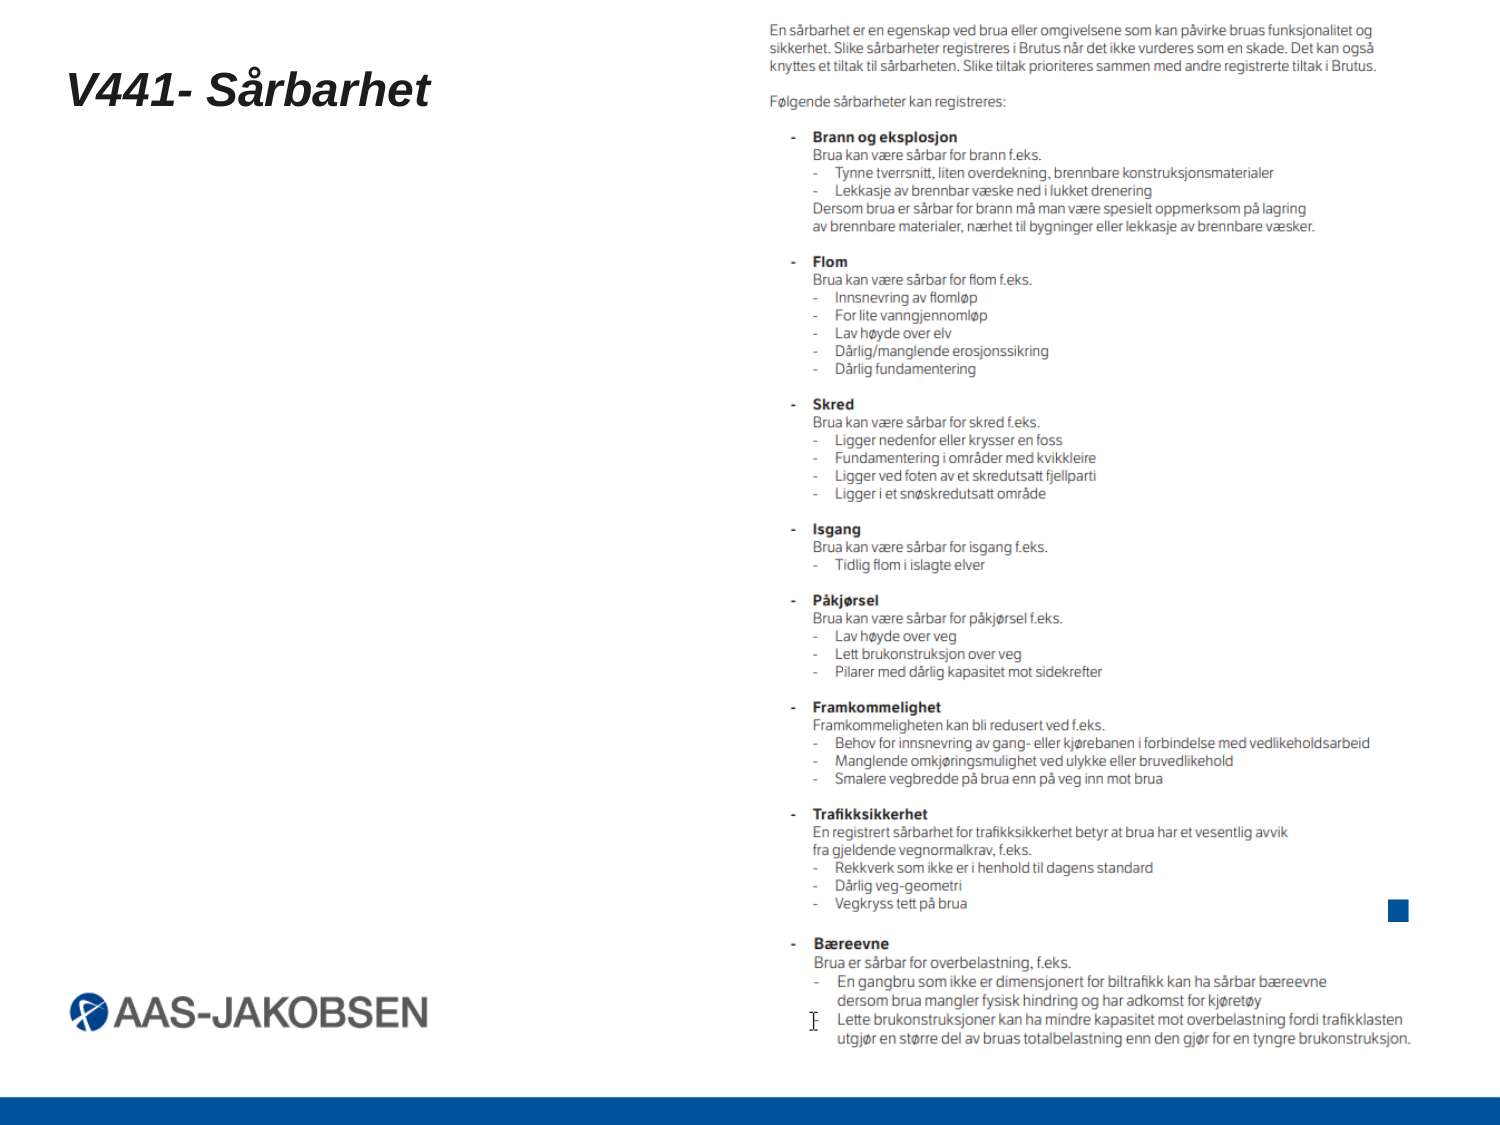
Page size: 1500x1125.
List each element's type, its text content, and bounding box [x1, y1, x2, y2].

title V441- Sårbarhet [50, 24, 750, 150]
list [752, 24, 1389, 924]
picture [0, 841, 1500, 1125]
